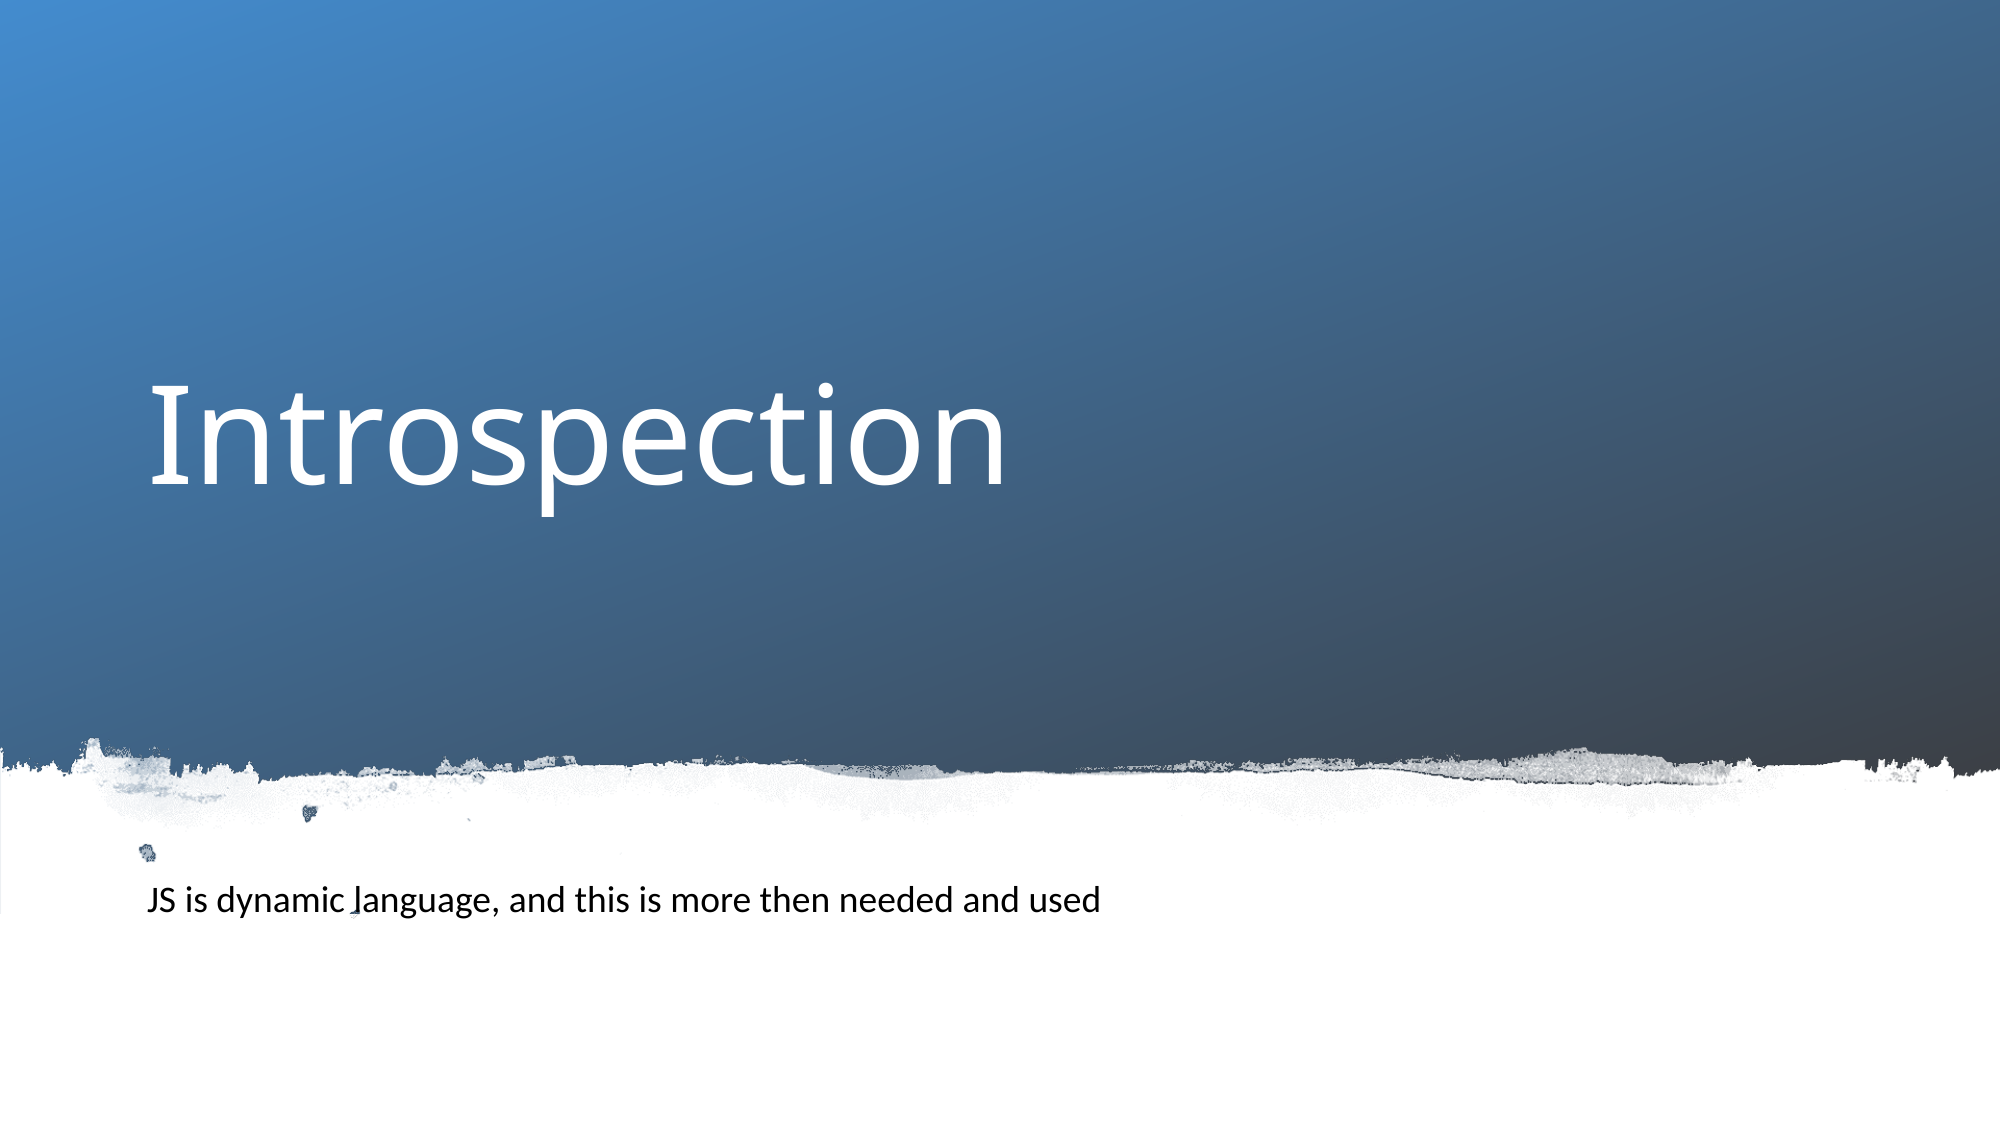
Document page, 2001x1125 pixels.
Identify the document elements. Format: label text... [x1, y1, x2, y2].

text_box [0, 0, 2000, 624]
picture [0, 624, 2000, 1125]
title Introspection [131, 195, 1776, 624]
